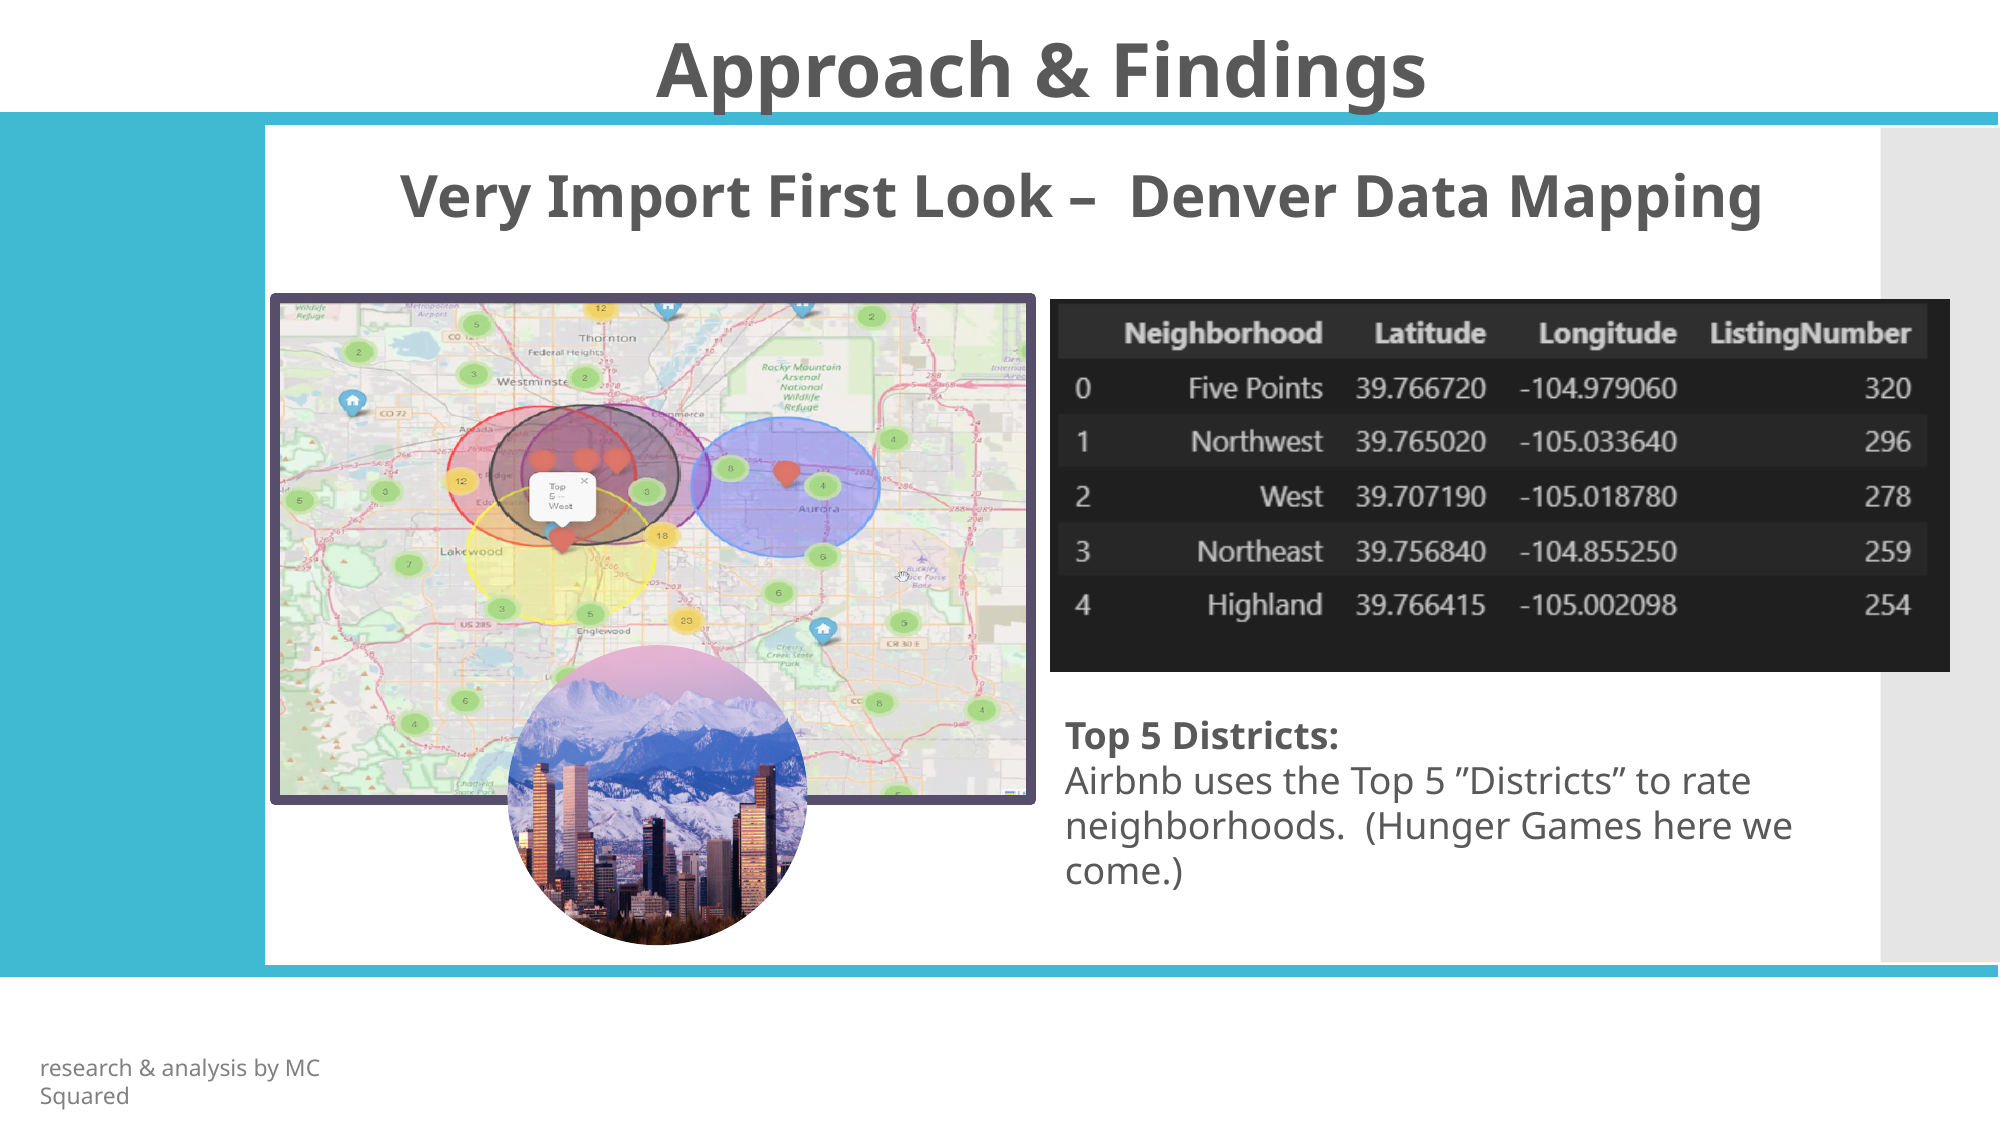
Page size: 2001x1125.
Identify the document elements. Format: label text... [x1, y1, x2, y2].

footer research & analysis by MC Squared [24, 1051, 391, 1112]
picture [1049, 299, 1951, 673]
text_box Approach & Findings [392, 15, 1693, 118]
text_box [0, 118, 2000, 972]
